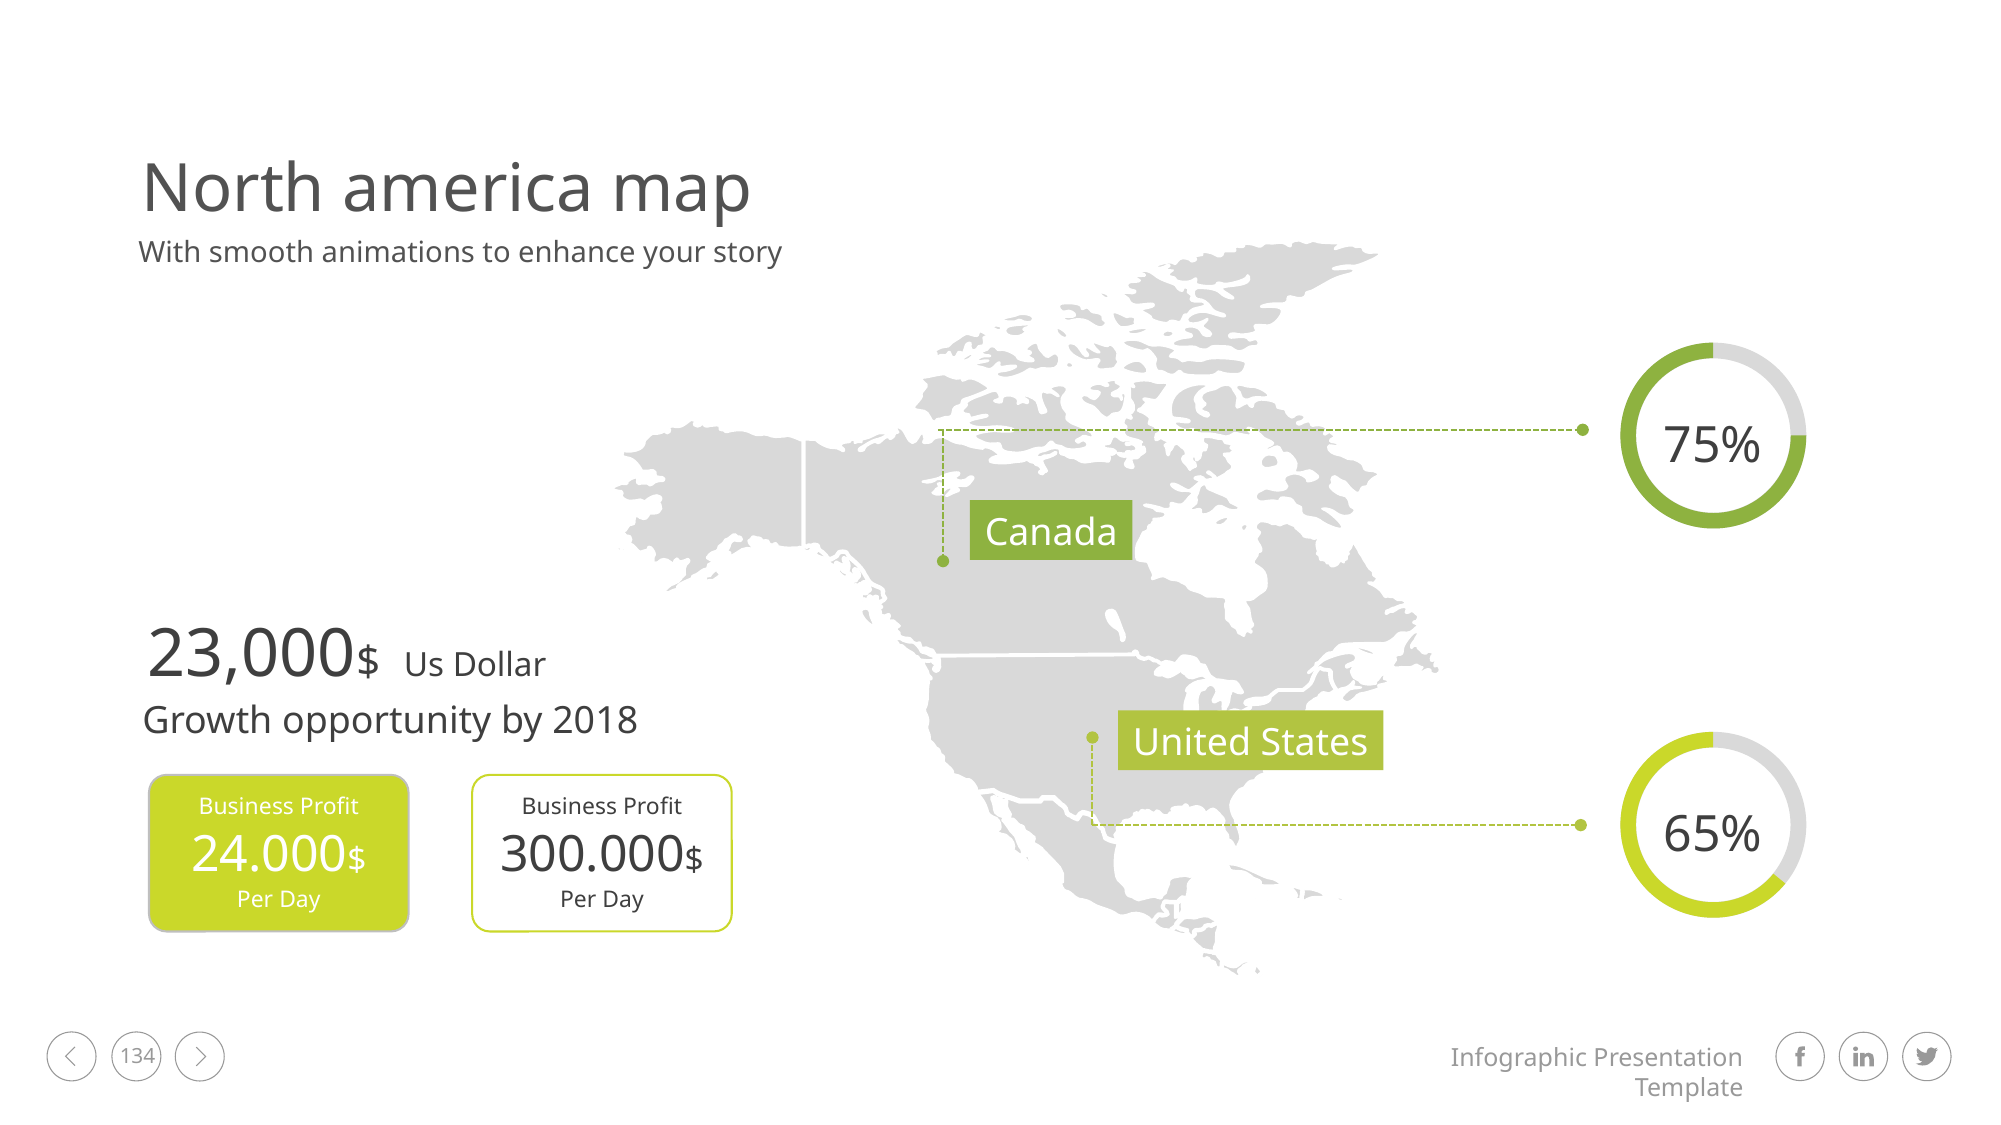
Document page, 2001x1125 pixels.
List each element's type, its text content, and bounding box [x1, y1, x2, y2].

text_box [135, 137, 786, 276]
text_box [1620, 342, 1807, 529]
slide_number 134 [88, 1026, 187, 1087]
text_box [611, 238, 1442, 978]
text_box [135, 577, 732, 932]
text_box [1620, 731, 1807, 918]
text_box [1091, 737, 1581, 826]
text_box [937, 429, 1583, 562]
